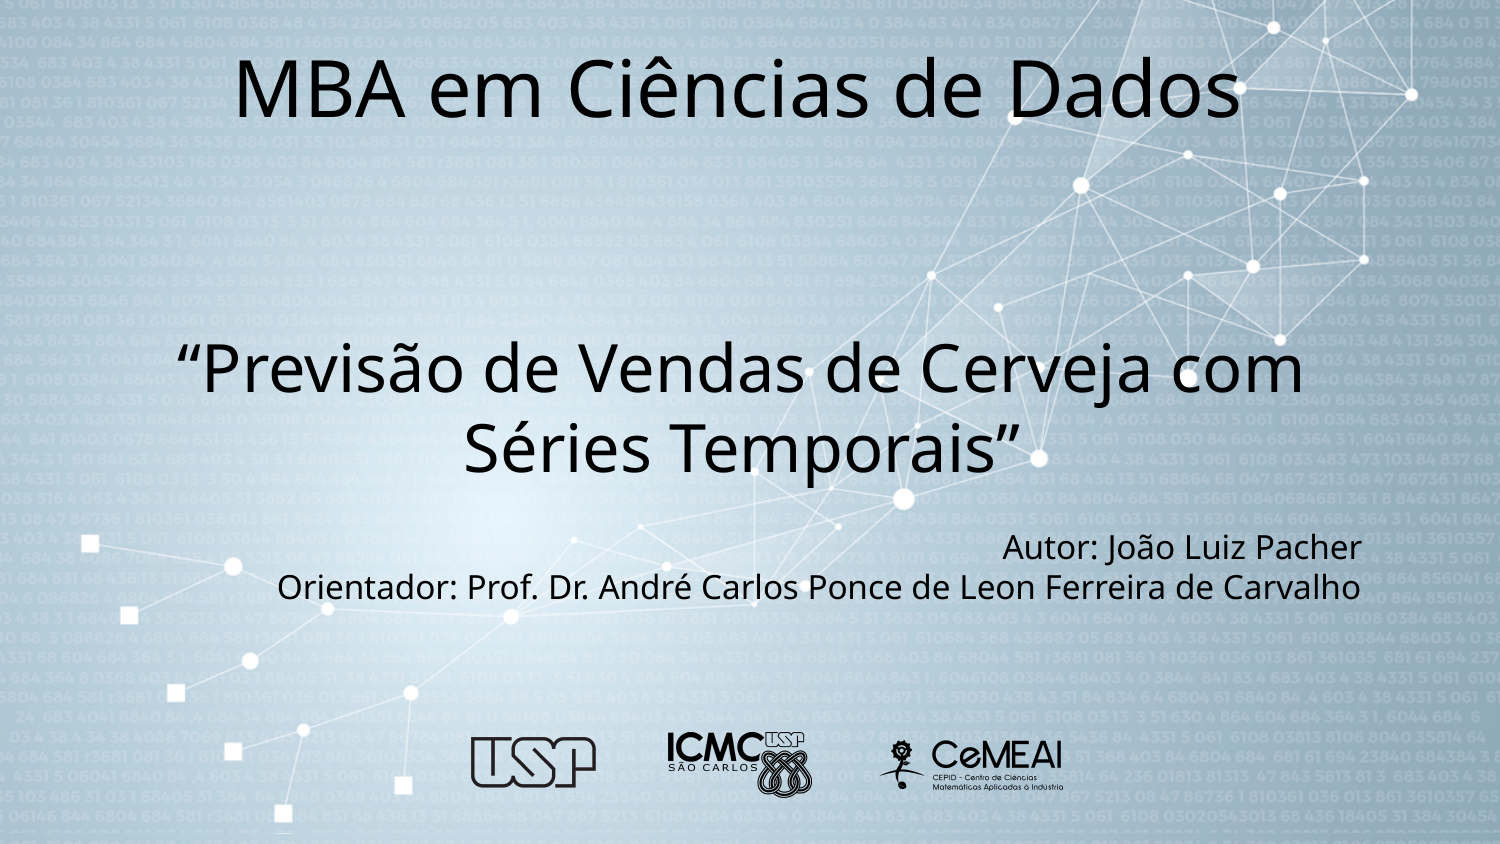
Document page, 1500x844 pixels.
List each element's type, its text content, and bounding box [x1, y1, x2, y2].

text_box “Previsão de Vendas de Cerveja com Séries Temporais” Autor: João Luiz Pacher Orientador: Prof. Dr. André Carlos Ponce de Leon Ferreira de Carvalho [106, 190, 1378, 621]
picture [0, 0, 1500, 844]
title MBA em Ciências de Dados [138, 31, 1338, 149]
